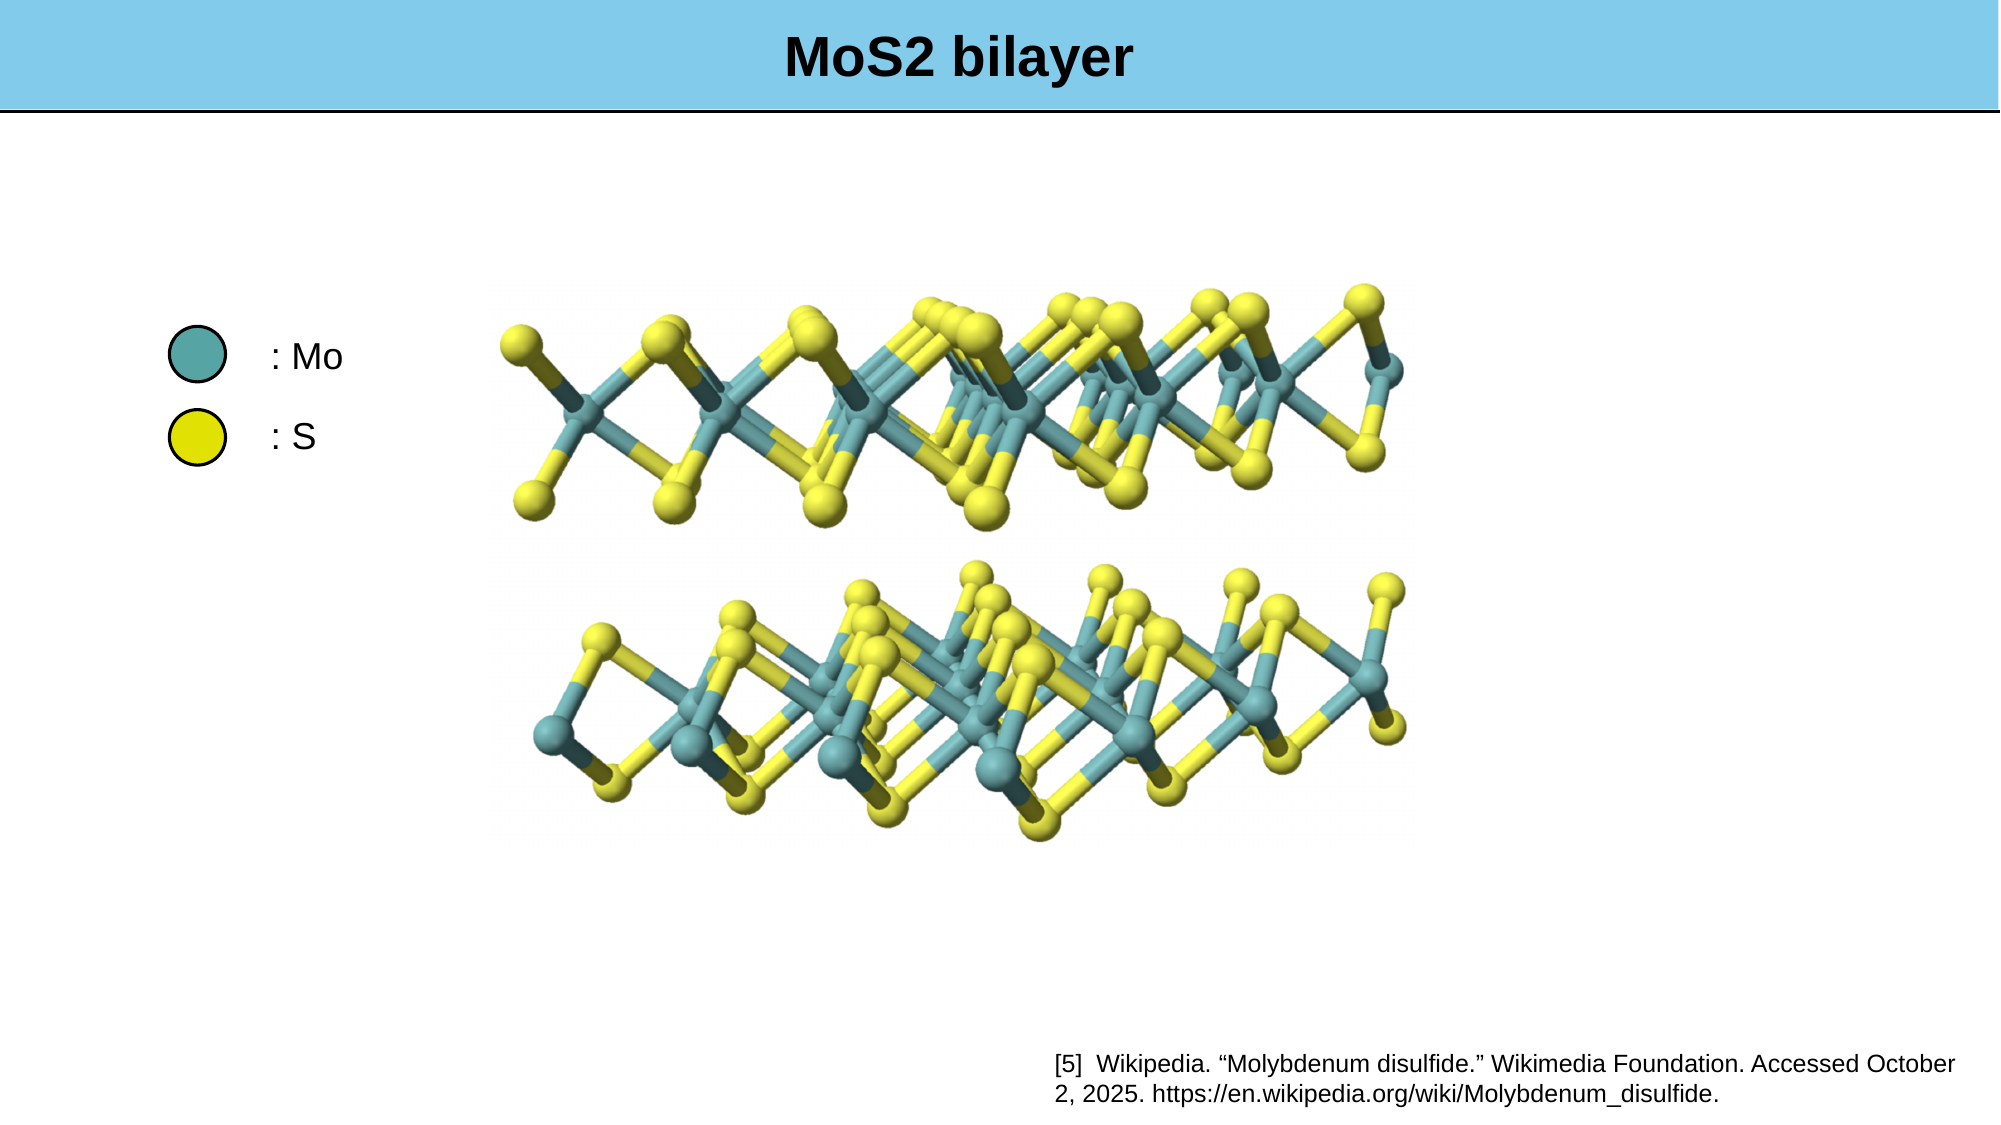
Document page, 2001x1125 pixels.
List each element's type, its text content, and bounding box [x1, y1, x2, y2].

text_box : Mo [255, 324, 373, 385]
text_box [167, 408, 228, 467]
text_box MoS2 bilayer [765, 12, 1183, 96]
picture [490, 275, 1418, 850]
text_box [167, 324, 228, 384]
text_box [5] Wikipedia. “Molybdenum disulfide.” Wikimedia Foundation. Accessed October 2, 2025. https://en.wikipedia.org/wiki/Molybdenum_disulfide. [1039, 1040, 2000, 1115]
text_box : S [255, 404, 344, 465]
